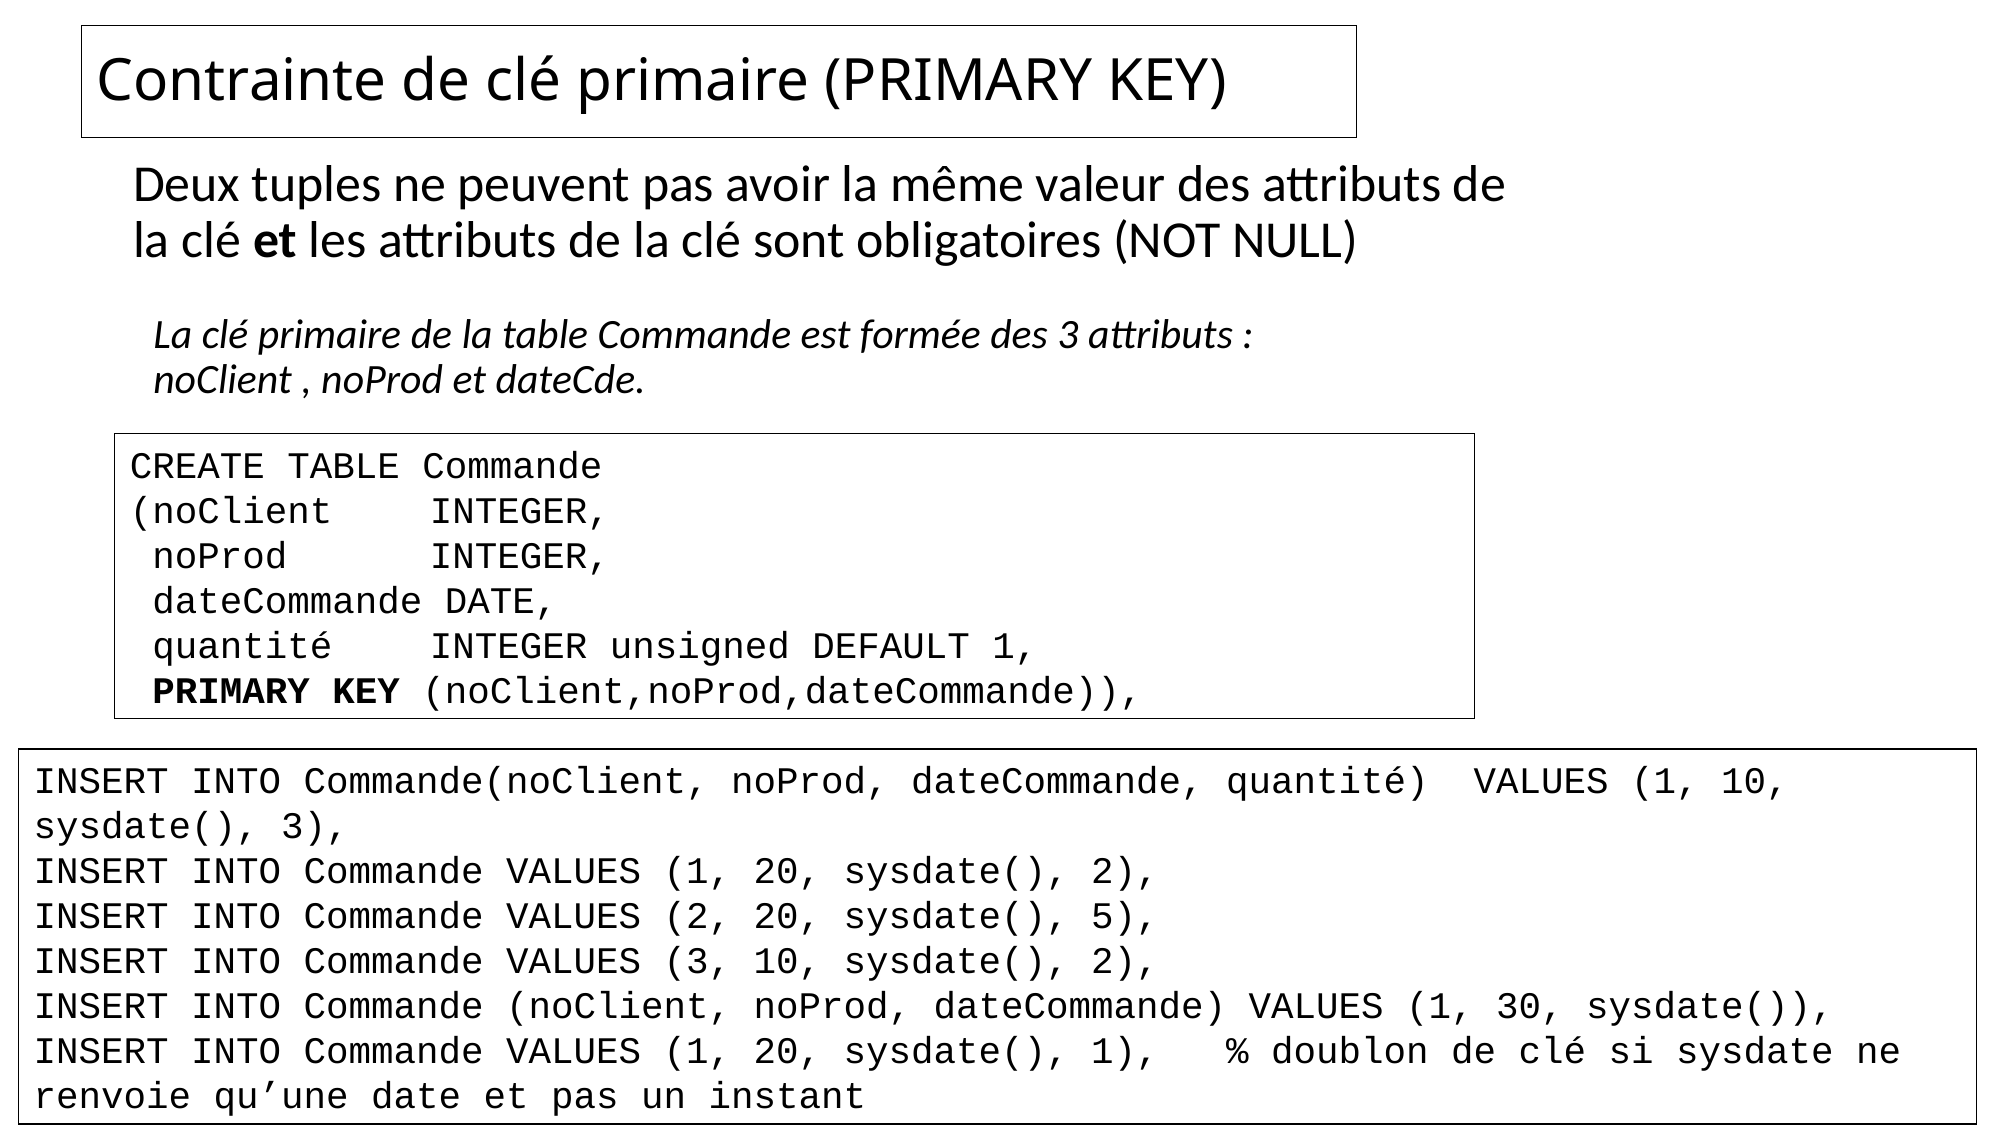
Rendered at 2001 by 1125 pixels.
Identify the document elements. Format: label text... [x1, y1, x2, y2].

list Deux tuples ne peuvent pas avoir la même valeur des attributs de la clé et les attributs de la clé sont obligatoires (NOT NULL) [118, 149, 1544, 317]
text_box CREATE TABLE Commande (noClient INTEGER, noProd INTEGER, dateCommande DATE, quantité INTEGER unsigned DEFAULT 1, PRIMARY KEY (noClient,noProd,dateCommande)), [114, 433, 1475, 719]
title Contrainte de clé primaire (PRIMARY KEY) [81, 25, 1357, 138]
text_box La clé primaire de la table Commande est formée des 3 attributs : noClient , noProd et dateCde. [138, 304, 1366, 422]
text_box INSERT INTO Commande(noClient, noProd, dateCommande, quantité) VALUES (1, 10, sysdate(), 3), INSERT INTO Commande VALUES (1, 20, sysdate(), 2), INSERT INTO Commande VALUES (2, 20, sysdate(), 5), INSERT INTO Commande VALUES (3, 10, sysdate(), 2), INSERT INTO Commande (noClient, noProd, dateCommande) VALUES (1, 30, sysdate()), INSERT INTO Commande VALUES (1, 20, sysdate(), 1), % doublon de clé si sysdate ne renvoie qu’une date et pas un instant [18, 749, 1977, 1124]
